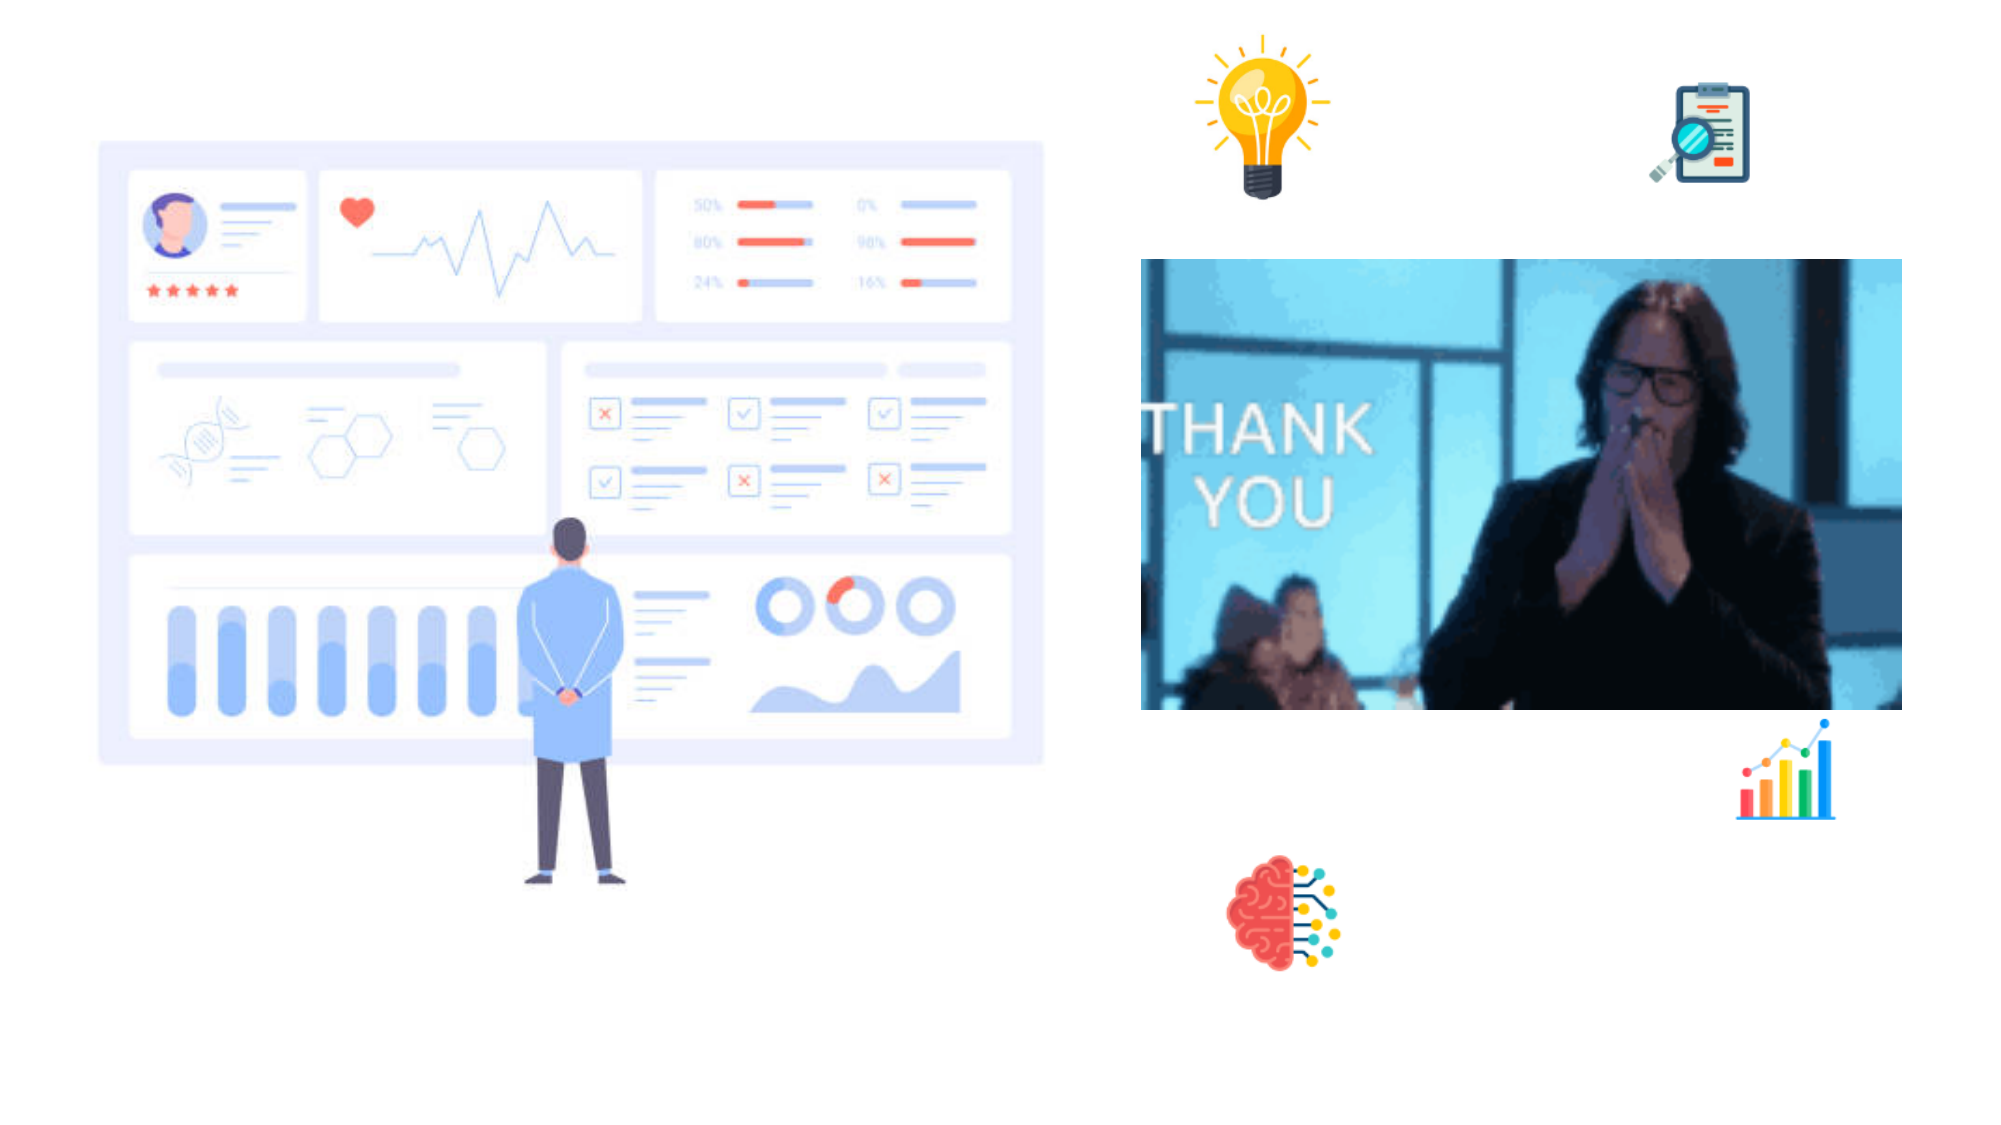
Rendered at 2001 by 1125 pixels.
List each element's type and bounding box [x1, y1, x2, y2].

picture [1176, 30, 1356, 206]
picture [0, 66, 1902, 928]
picture [1624, 45, 1804, 233]
picture [1198, 841, 1384, 996]
